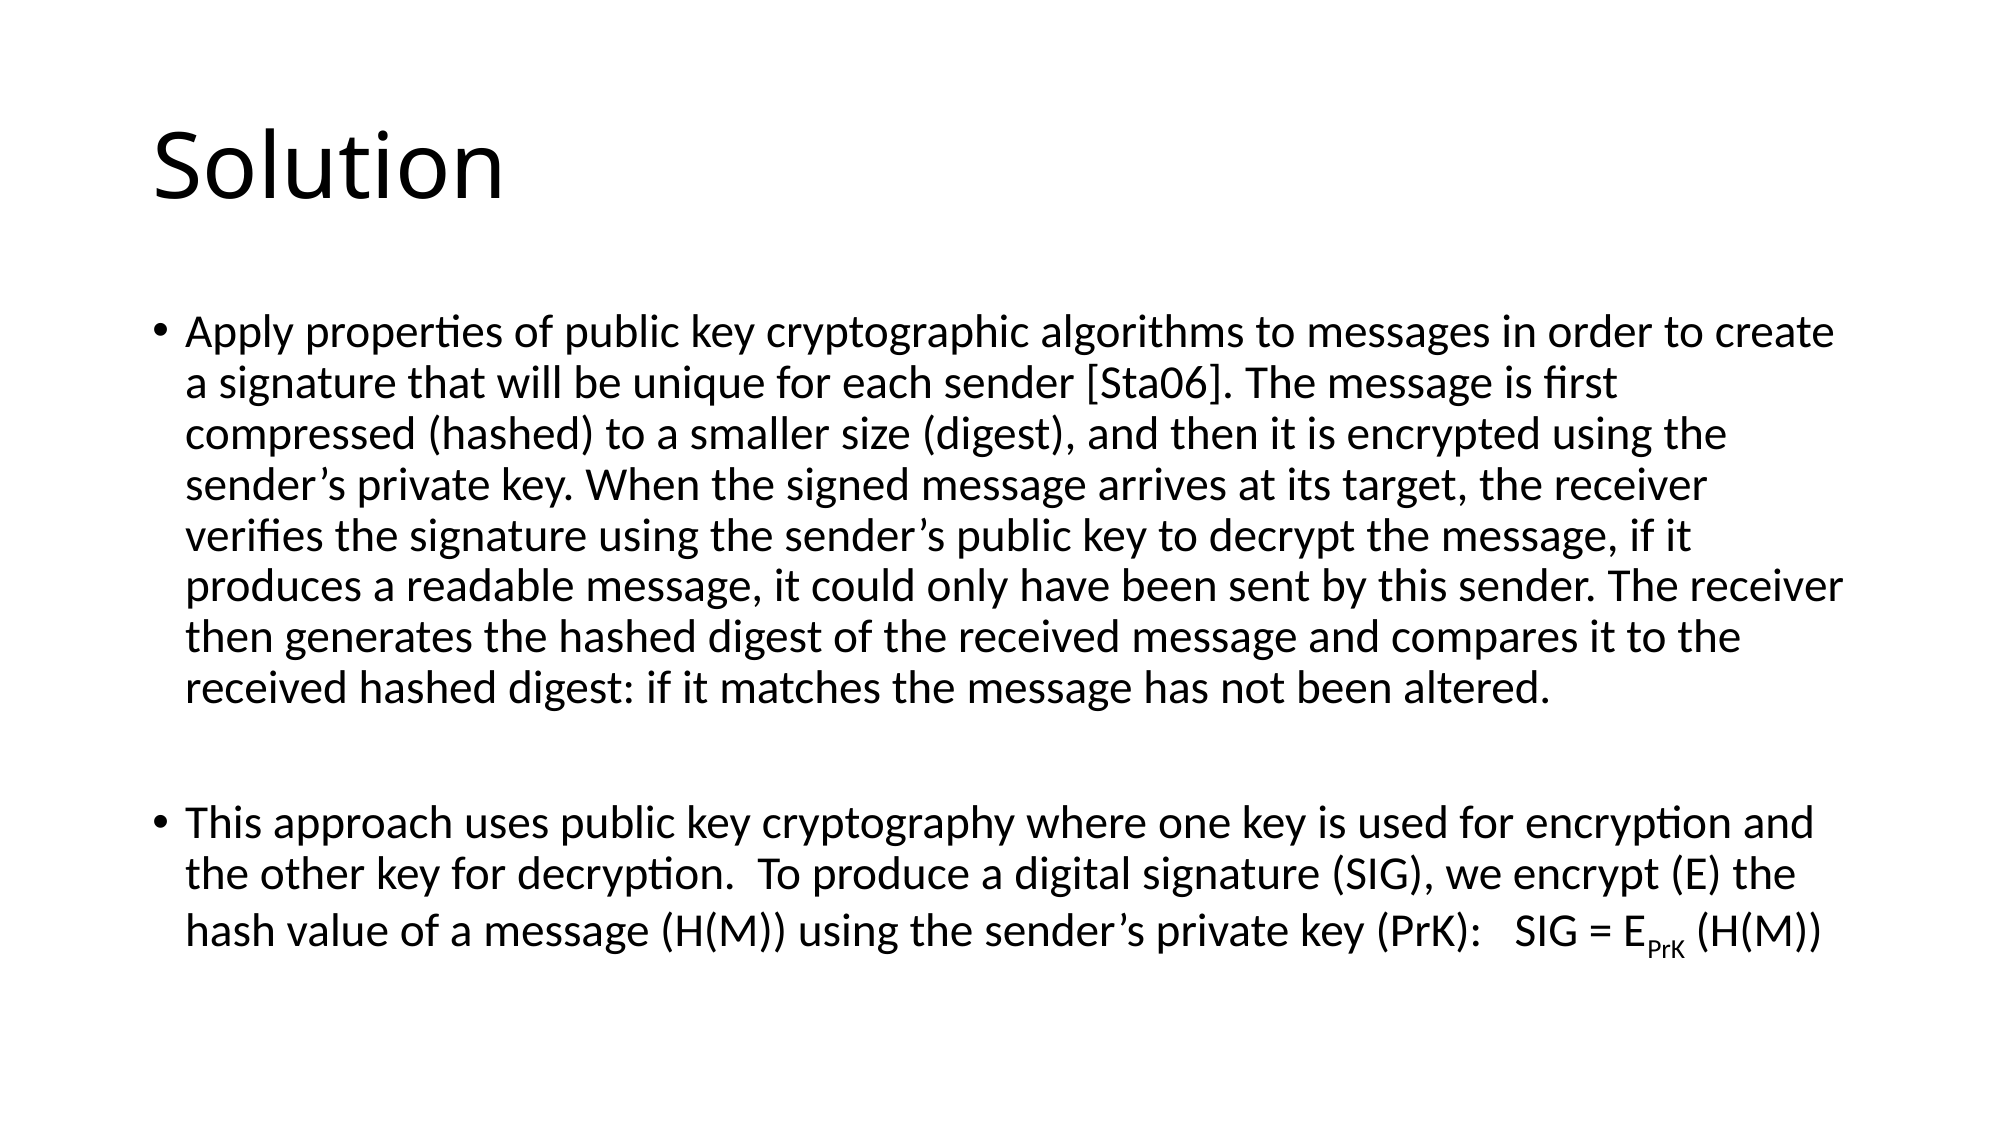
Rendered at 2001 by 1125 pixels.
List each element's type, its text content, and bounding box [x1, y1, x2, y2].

title Solution [137, 59, 1863, 278]
list Apply properties of public key cryptographic algorithms to messages in order to create a signature that will be unique for each sender [Sta06]. The message is first compressed (hashed) to a smaller size (digest), and then it is encrypted using the sender’s private key. When the signed message arrives at its target, the receiver verifies the signature using the sender’s public key to decrypt the message, if it produces a readable message, it could only have been sent by this sender. The receiver then generates the hashed digest of the received message and compares it to the received hashed digest: if it matches the message has not been altered. This approach uses public key cryptography where one key is used for encryption and the other key for decryption. To produce a digital signature (SIG), we encrypt (E) the hash value of a message (H(M)) using the sender’s private key (PrK): SIG = EPrK (H(M)) [137, 299, 1863, 1014]
